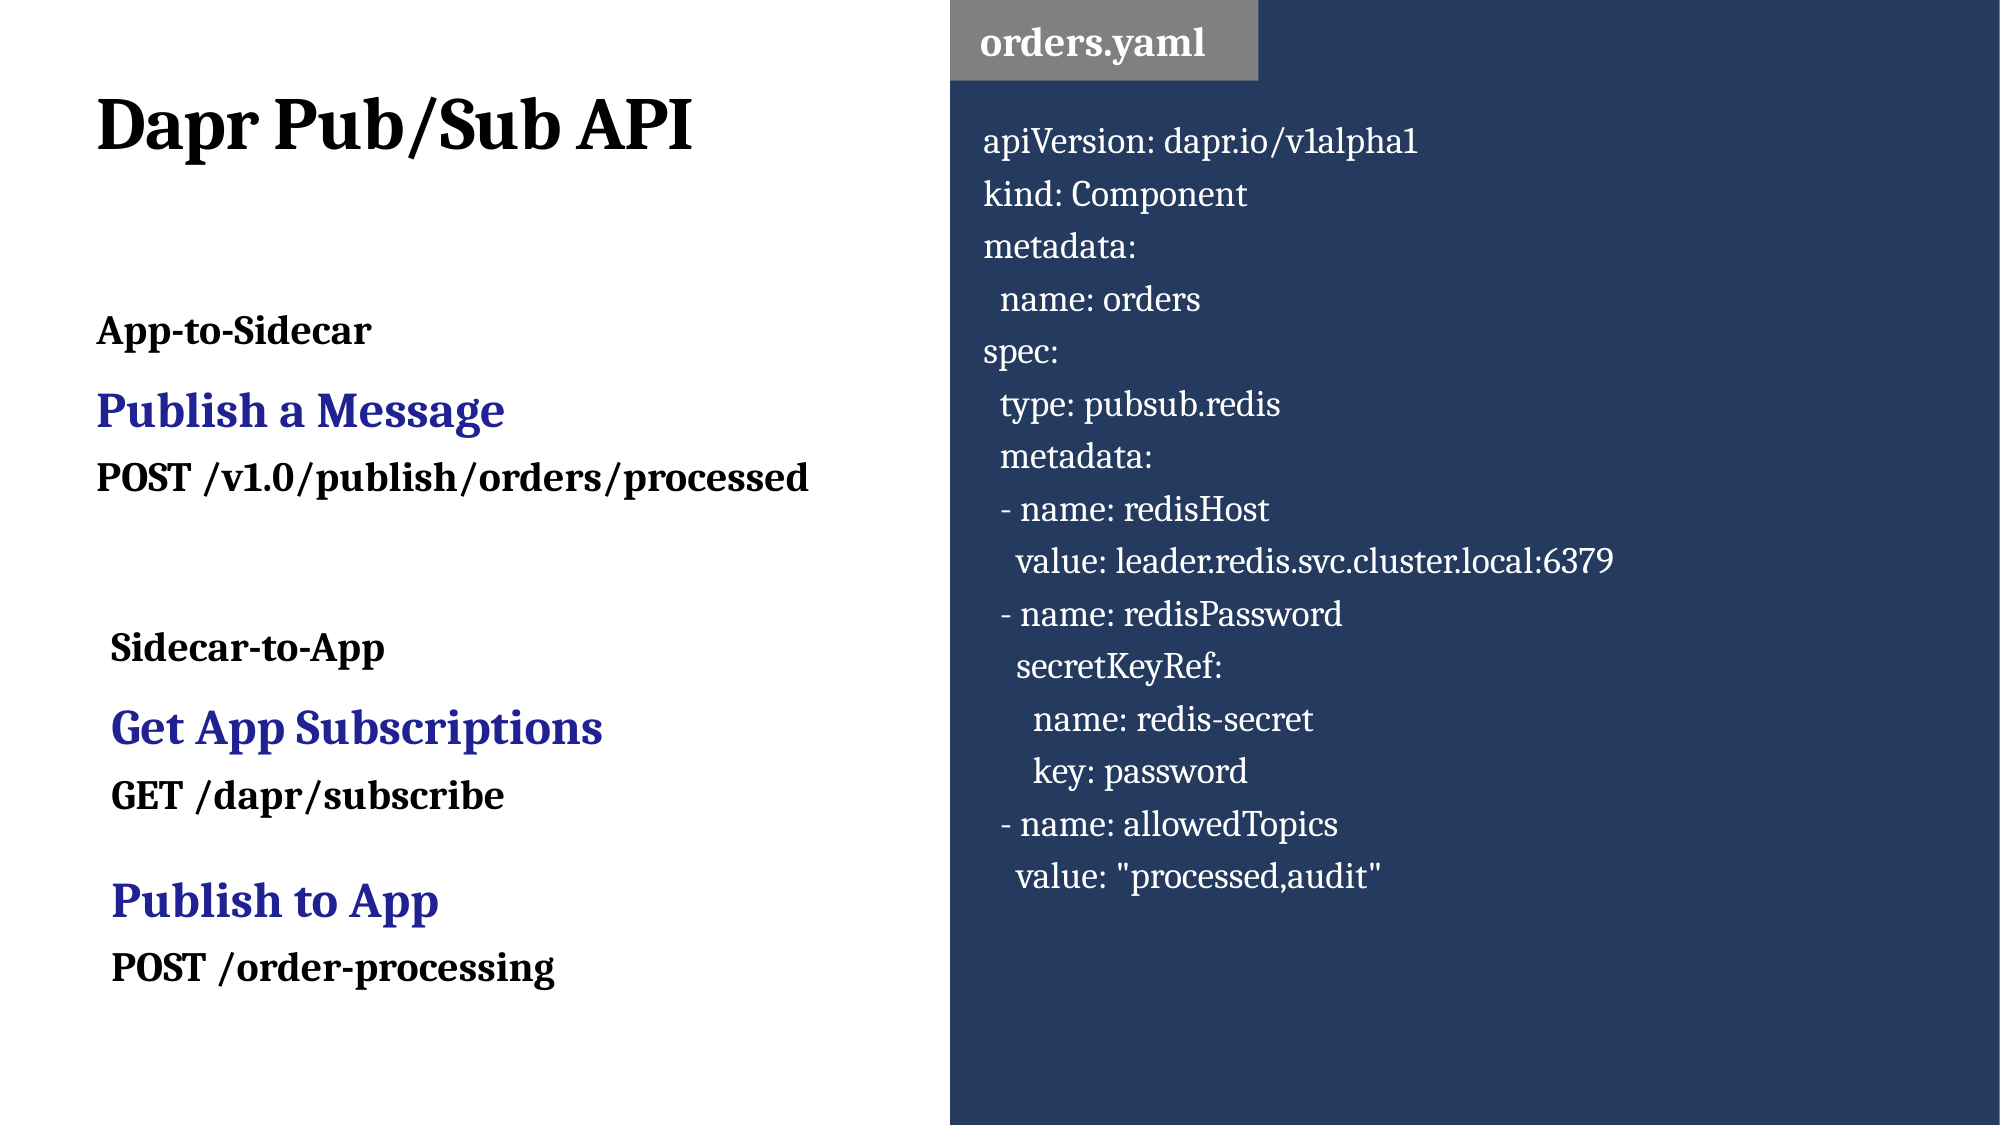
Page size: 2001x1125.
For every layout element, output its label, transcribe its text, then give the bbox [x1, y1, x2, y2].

list apiVersion: dapr.io/v1alpha1 kind: Component metadata: name: orders spec: type: pubsub.redis metadata: - name: redisHost value: leader.redis.svc.cluster.local:6379 - name: redisPassword secretKeyRef: name: redis-secret key: password - name: allowedTopics value: "processed,audit" [983, 116, 2000, 926]
text_box Sidecar-to-App Get App Subscriptions GET /dapr/subscribe Publish to App POST /order-processing [96, 612, 905, 998]
title Dapr Pub/Sub API [96, 75, 905, 166]
list App-to-Sidecar Publish a Message POST /v1.0/publish/orders/processed [96, 302, 905, 503]
list orders.yaml [950, 0, 1259, 81]
